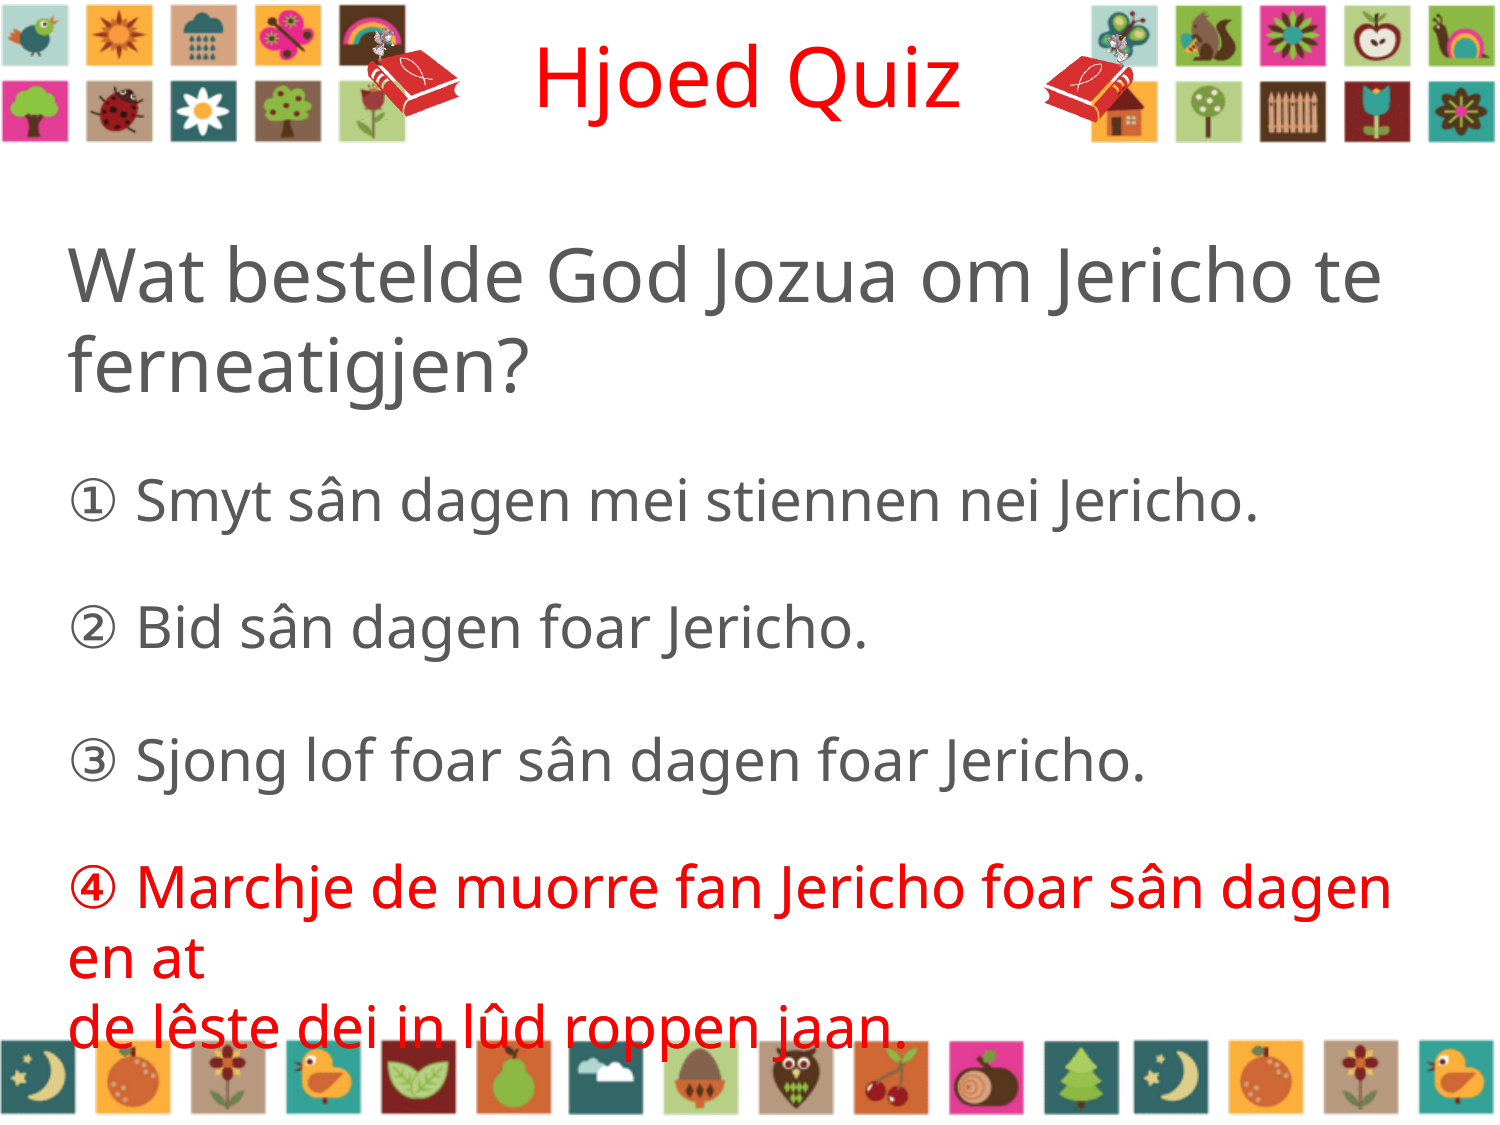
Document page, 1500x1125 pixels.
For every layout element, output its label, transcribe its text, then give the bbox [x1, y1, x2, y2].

text_box Hjoed Quiz [425, 16, 1076, 131]
text_box ① Smyt sân dagen mei stiennen nei Jericho. [53, 456, 1436, 541]
text_box ② Bid sân dagen foar Jericho. [53, 582, 1436, 668]
text_box ④ Marchje de muorre fan Jericho foar sân dagen en at de lêste dei in lûd roppen jaan. [53, 842, 1483, 1027]
text_box ③ Sjong lof foar sân dagen foar Jericho. [53, 716, 1483, 801]
picture [0, 3, 492, 150]
text_box Wat bestelde God Jozua om Jericho te ferneatigjen? [53, 219, 1436, 415]
picture [1011, 3, 1500, 150]
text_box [0, 1028, 1500, 1118]
